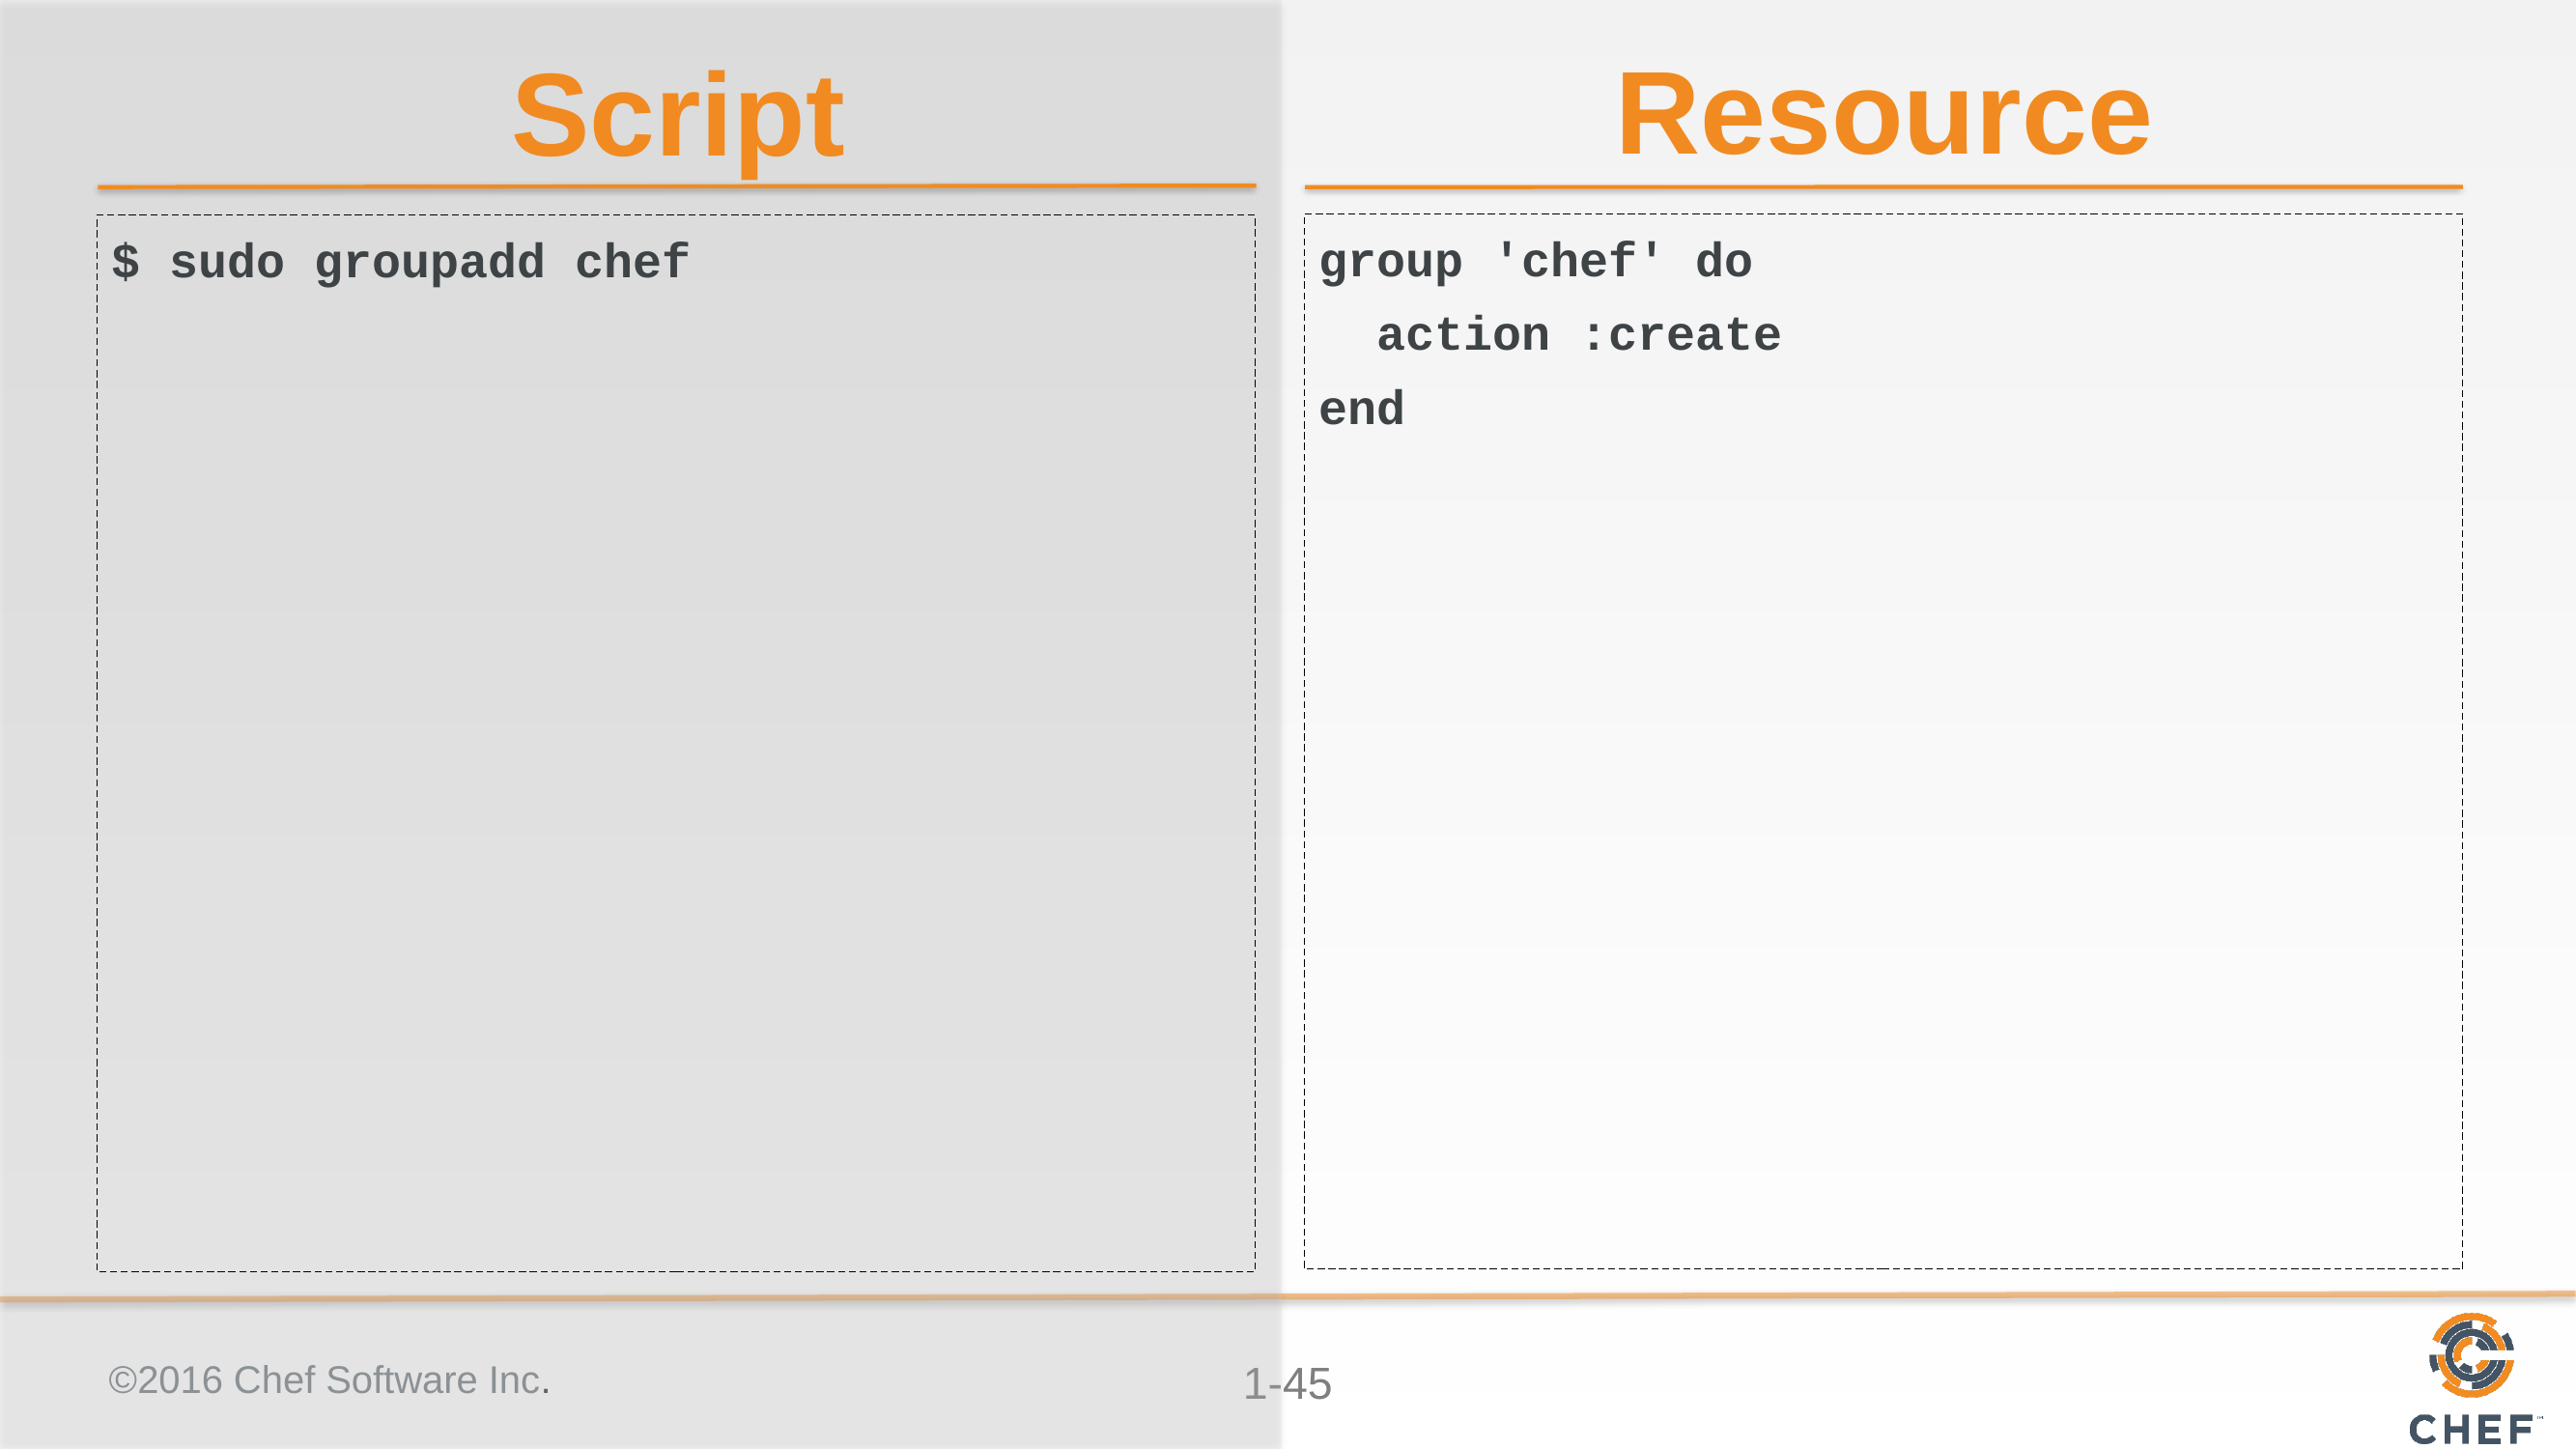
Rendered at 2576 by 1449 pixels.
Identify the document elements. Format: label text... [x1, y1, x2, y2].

picture [2399, 1297, 2551, 1449]
list $ sudo groupadd chef [97, 214, 1256, 1272]
list group 'chef' do action :create end [1304, 213, 2463, 1269]
list Resource [1299, 41, 2469, 174]
list Script [94, 42, 1263, 176]
